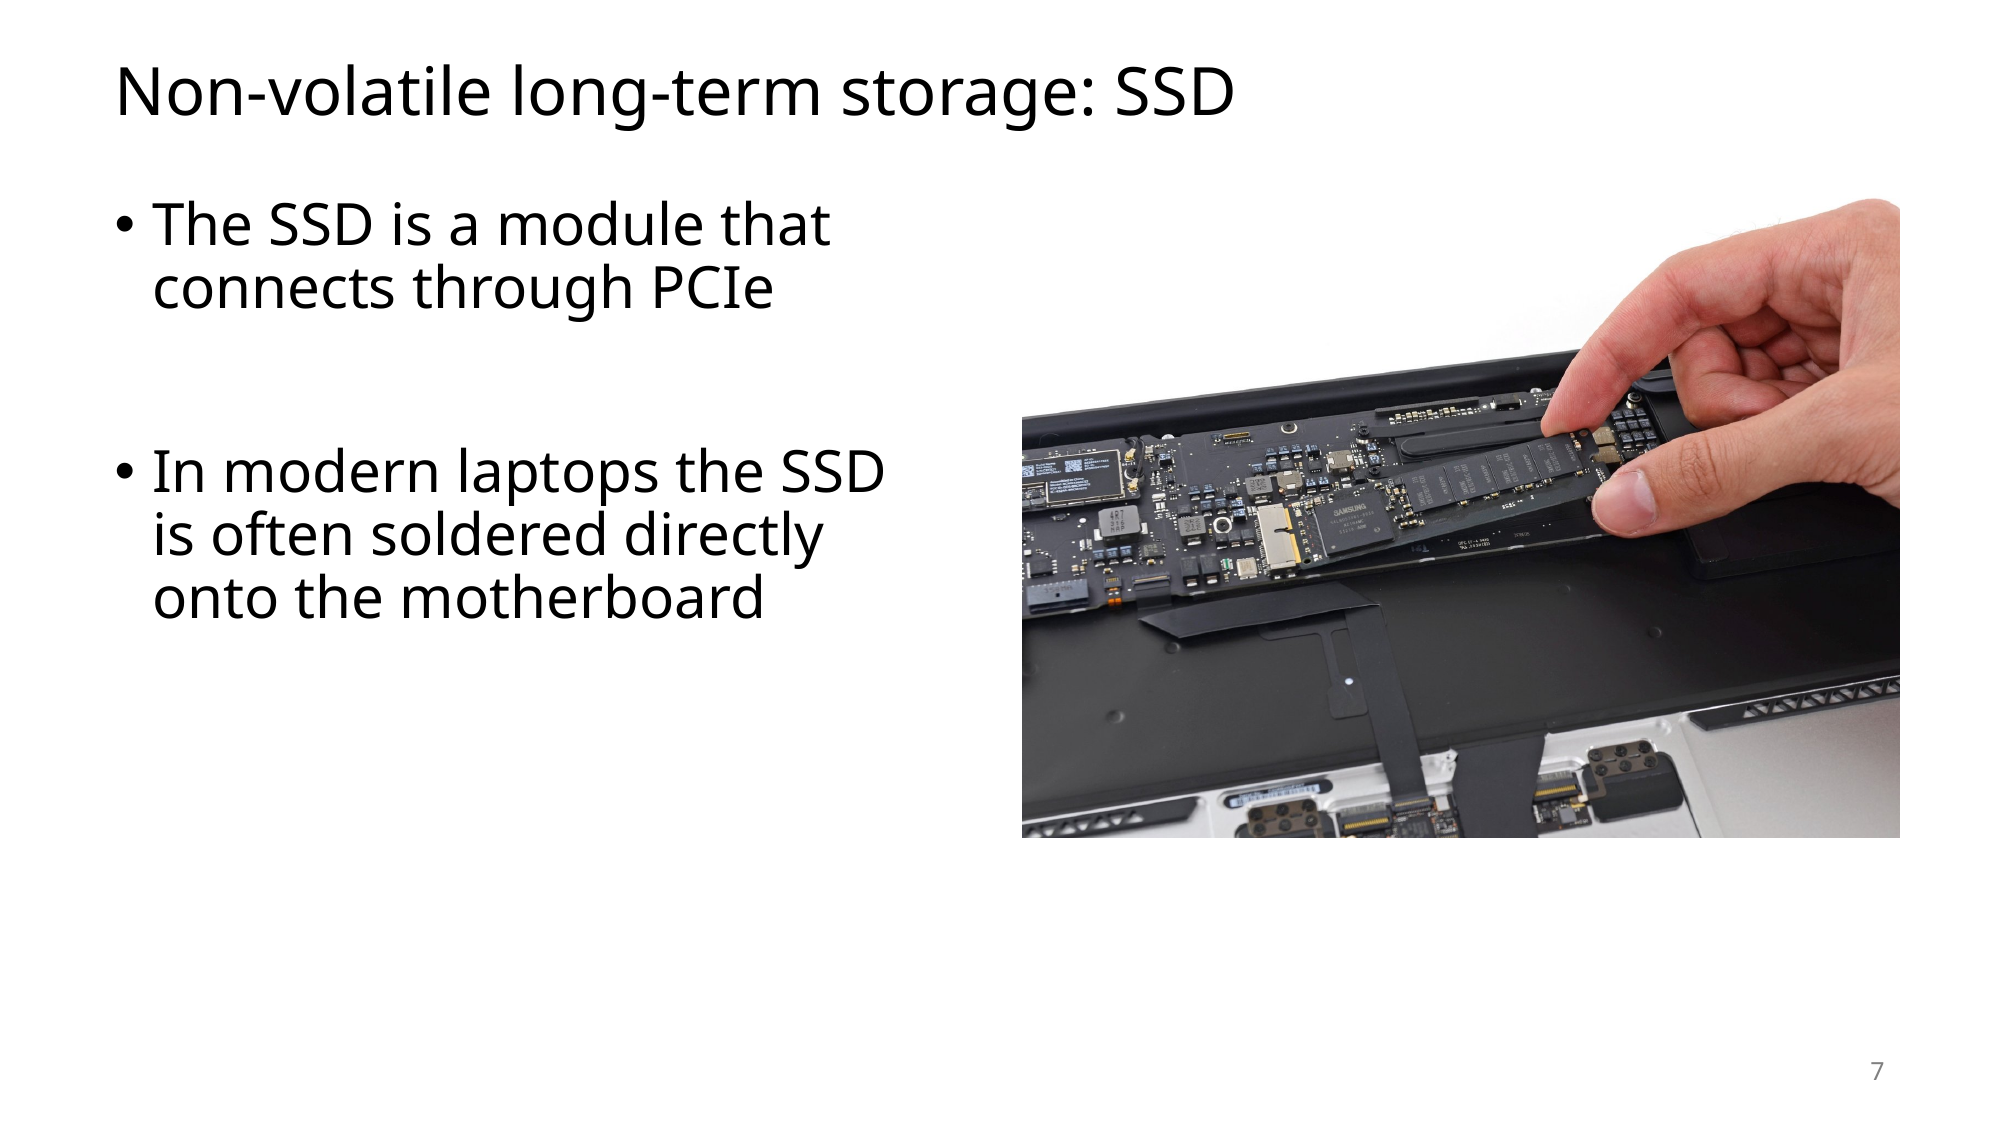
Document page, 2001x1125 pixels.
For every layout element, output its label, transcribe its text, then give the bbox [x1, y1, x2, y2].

picture [1022, 180, 1900, 838]
list The SSD is a module that connects through PCIe In modern laptops the SSD is often soldered directly onto the motherboard [99, 187, 937, 1013]
title Non-volatile long-term storage: SSD [99, 37, 1900, 150]
slide_number 7 [1749, 1042, 1900, 1103]
